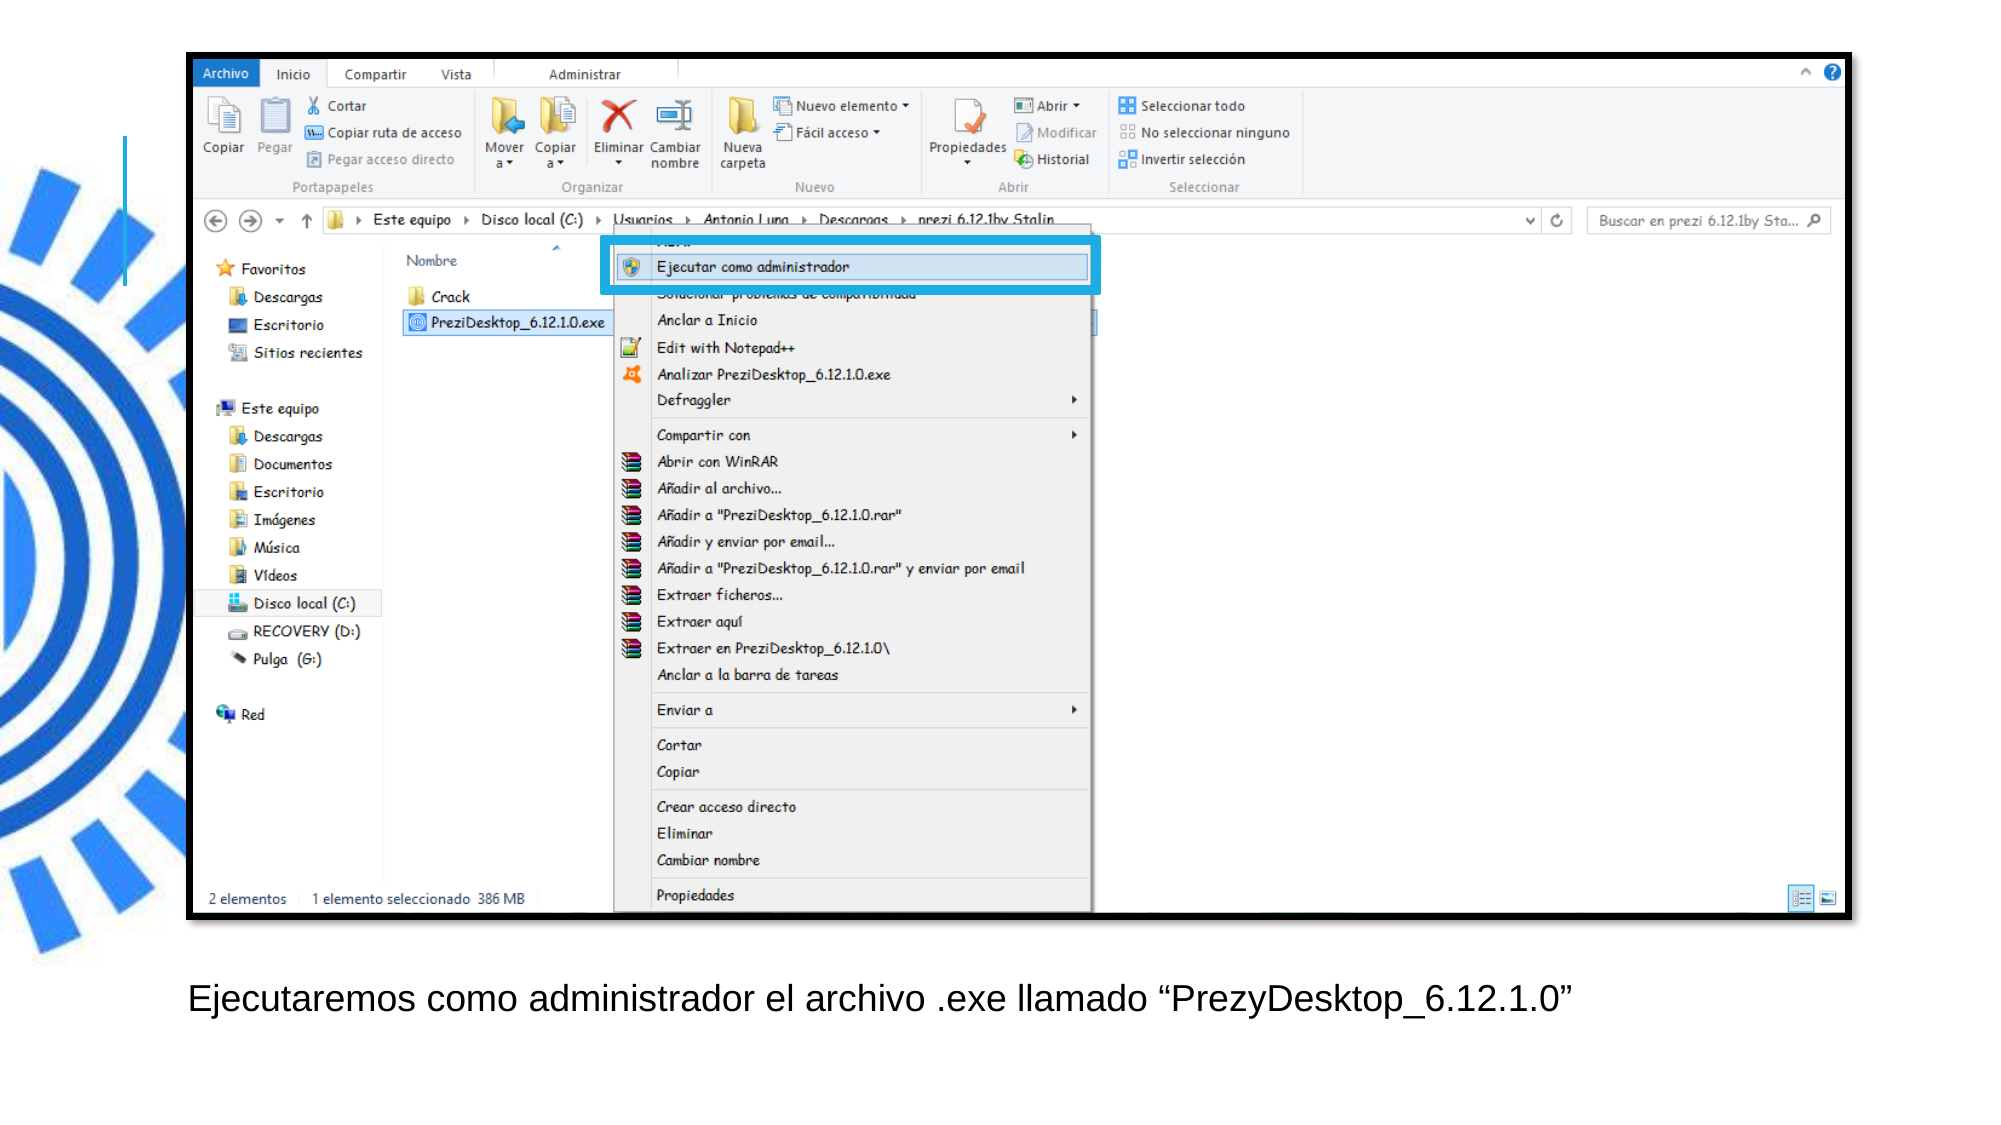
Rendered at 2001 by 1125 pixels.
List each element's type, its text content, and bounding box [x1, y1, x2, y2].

picture [0, 0, 2001, 1125]
text_box Ejecutaremos como administrador el archivo .exe llamado “PrezyDesktop_6.12.1.0” [172, 967, 1866, 1027]
